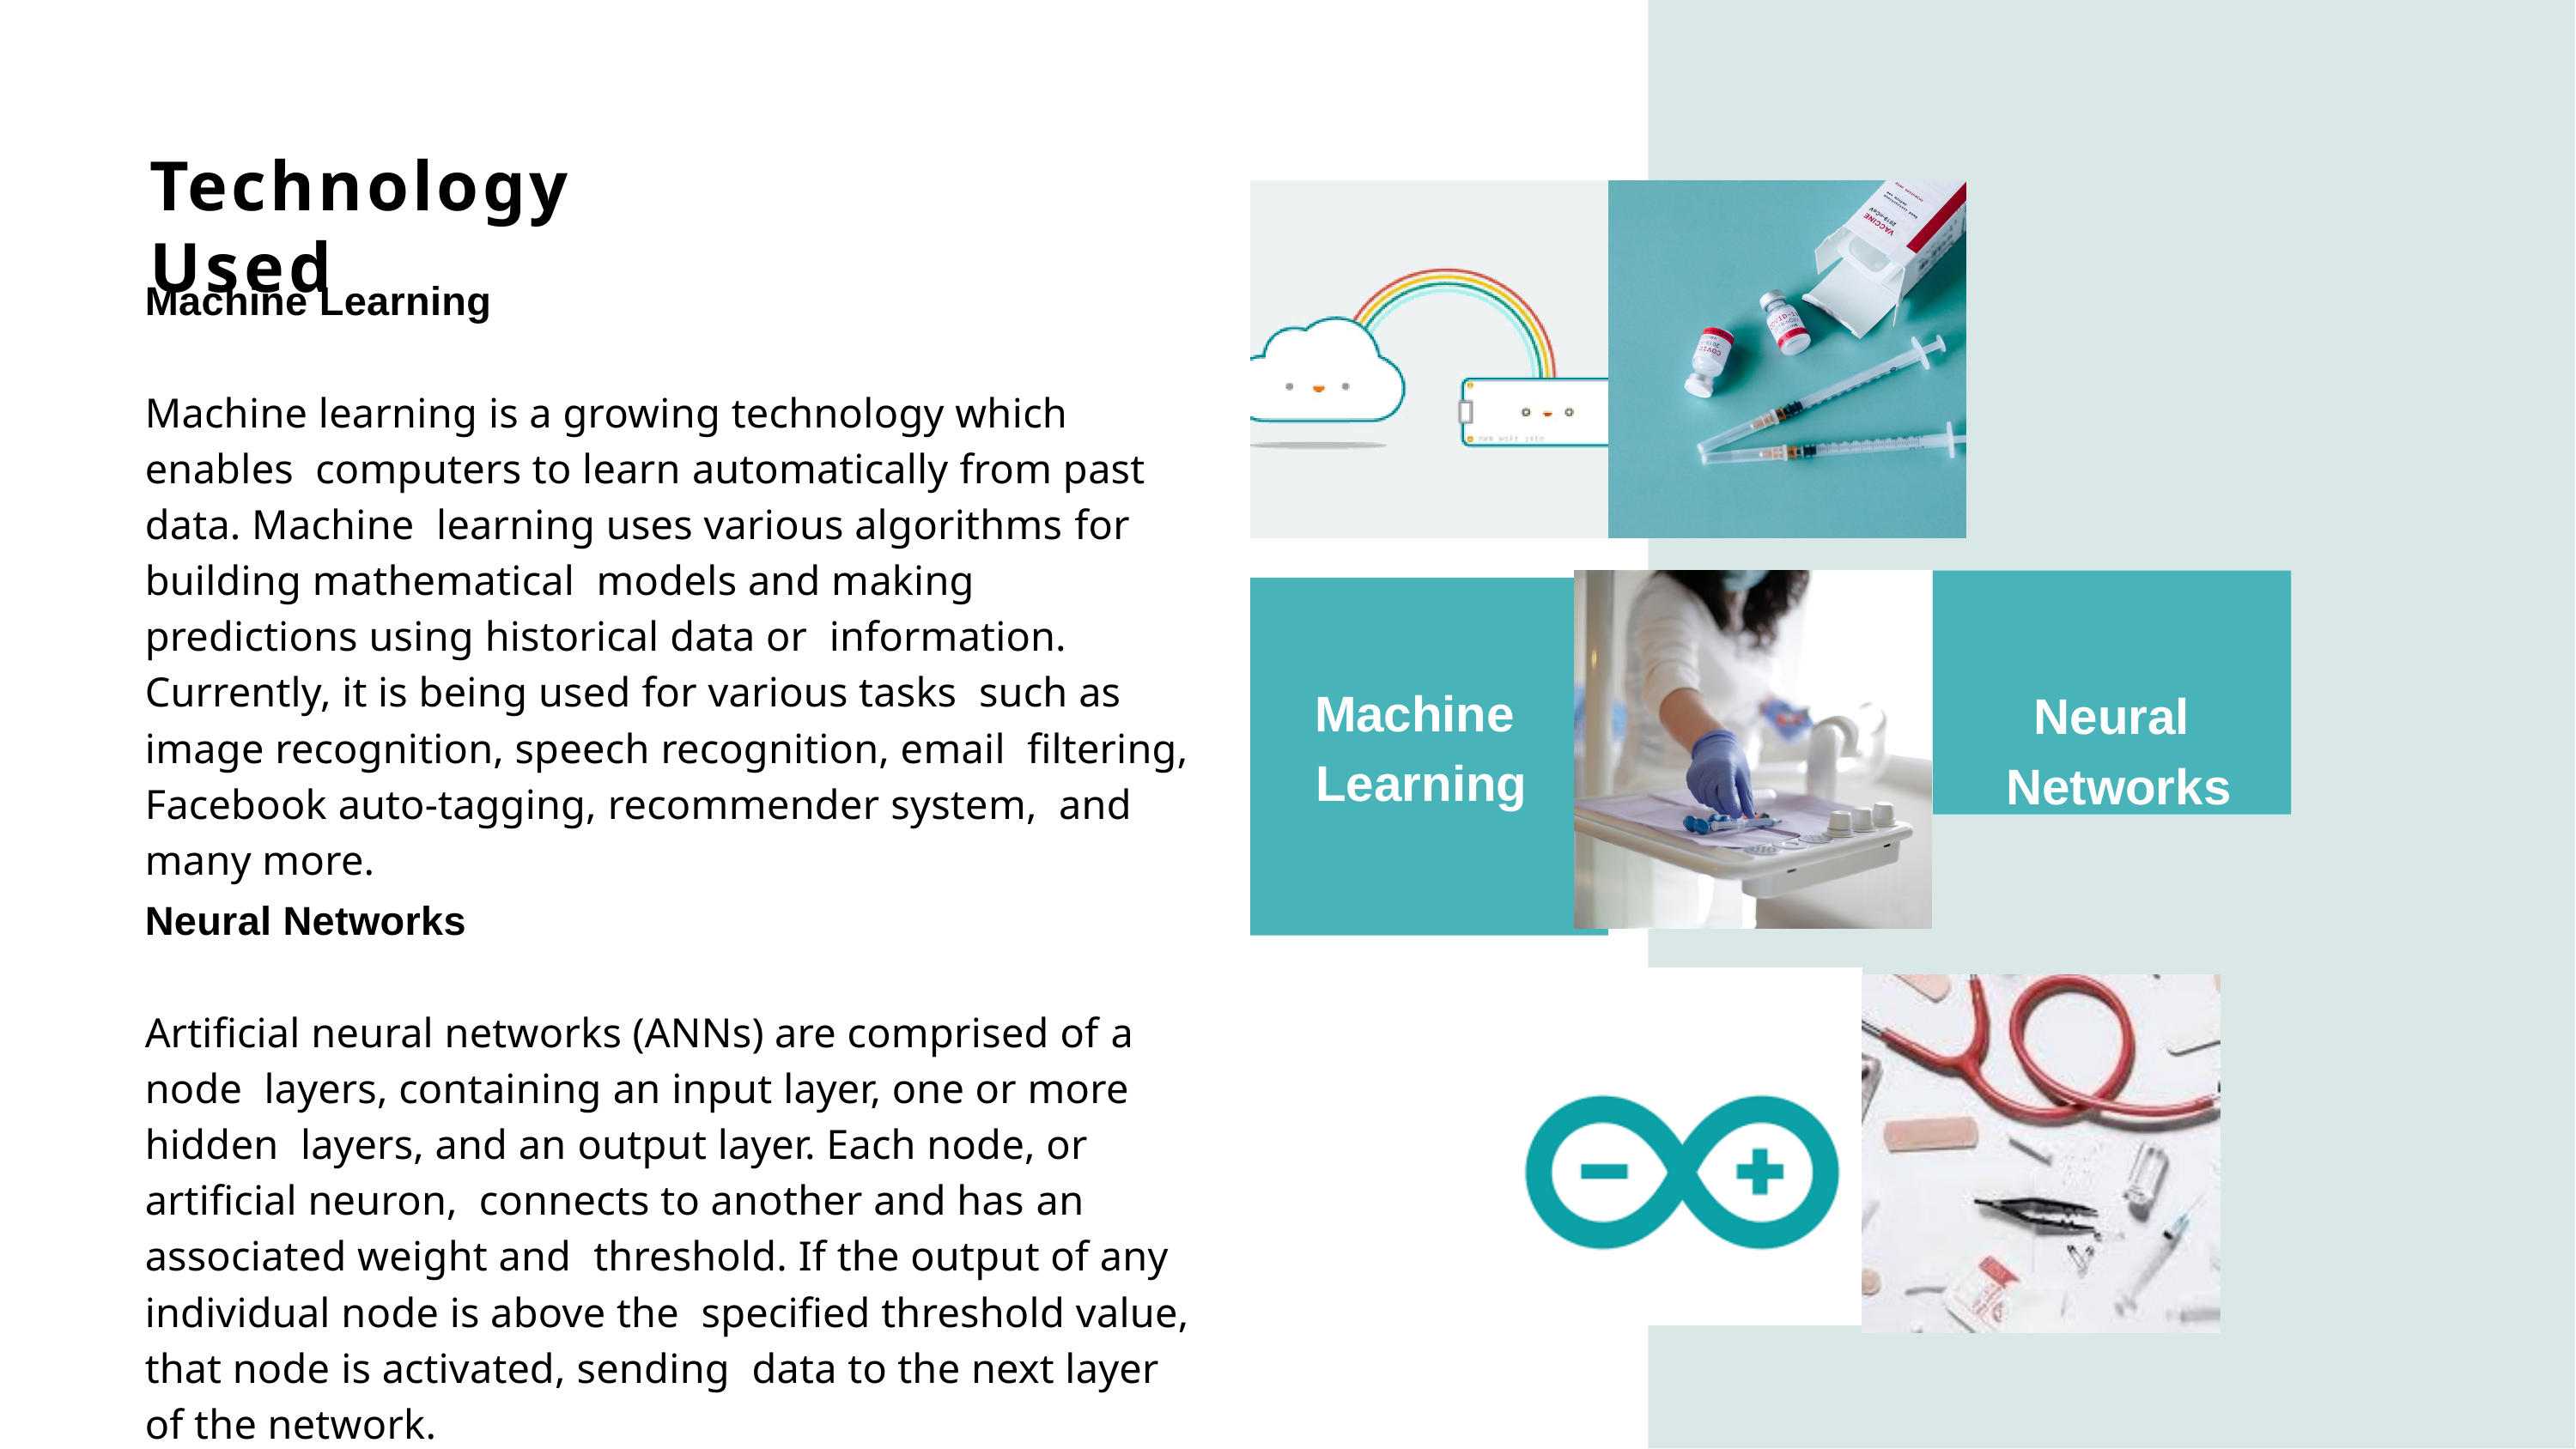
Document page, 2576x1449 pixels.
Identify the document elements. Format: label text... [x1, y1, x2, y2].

title Technology Used [148, 140, 744, 385]
text_box Artificial neural networks (ANNs) are comprised of a node layers, containing an input layer, one or more hidden layers, and an output layer. Each node, or artificial neuron, connects to another and has an associated weight and threshold. If the output of any individual node is above the specified threshold value, that node is activated, sending data to the next layer of the network. [143, 997, 1205, 1447]
text_box Neural Networks [143, 892, 469, 943]
text_box Machine learning is a growing technology which enables computers to learn automatically from past data. Machine learning uses various algorithms for building mathematical models and making predictions using historical data or information. Currently, it is being used for various tasks such as image recognition, speech recognition, email filtering, Facebook auto-tagging, recommender system, and many more. [143, 378, 1198, 883]
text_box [1249, 0, 2575, 1449]
text_box Machine Learning [143, 272, 148, 324]
